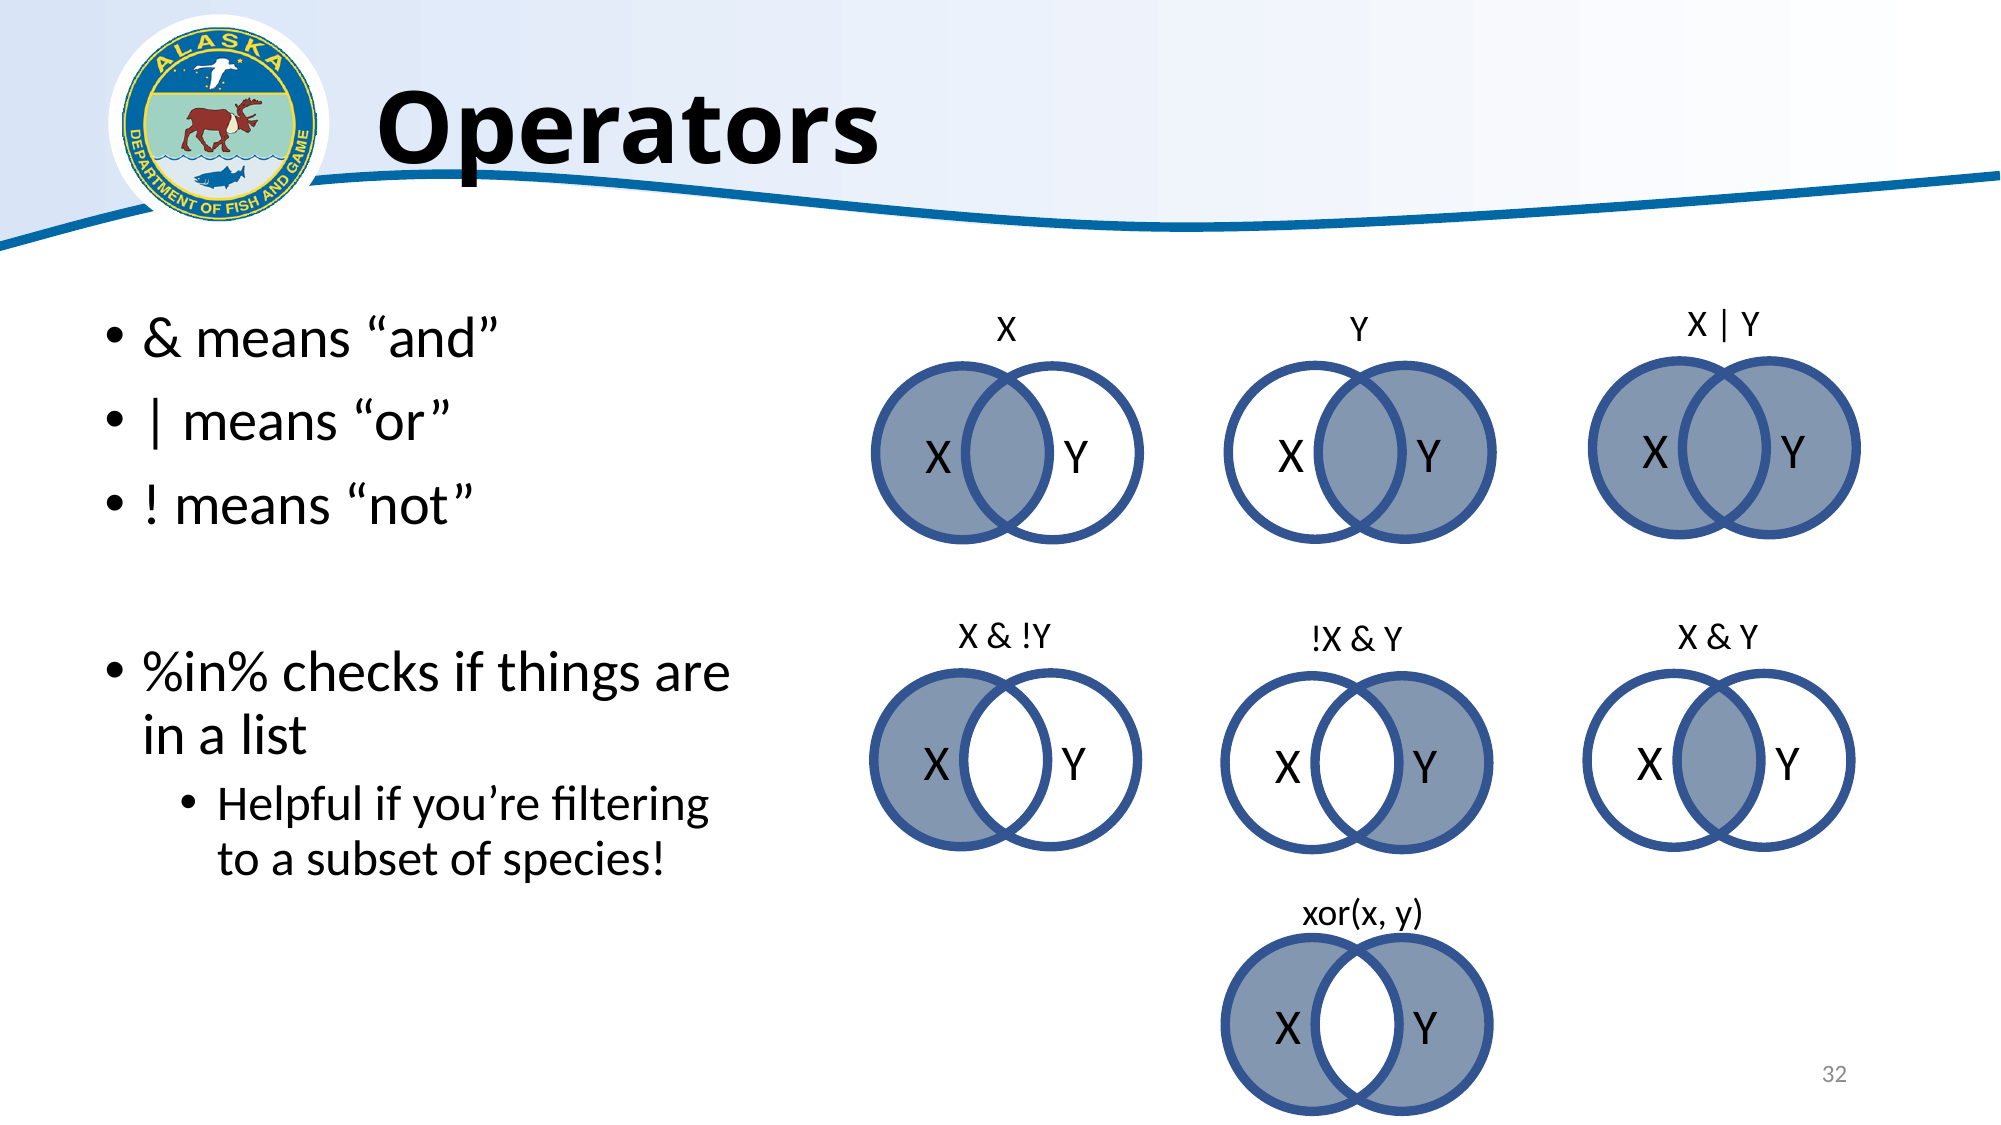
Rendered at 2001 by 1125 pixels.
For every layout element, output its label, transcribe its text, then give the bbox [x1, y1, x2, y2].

slide_number 32 [1501, 1042, 1863, 1103]
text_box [1579, 291, 1868, 536]
title Operators [359, 30, 1863, 232]
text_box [862, 296, 1151, 541]
picture [30, 14, 408, 232]
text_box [1215, 296, 1504, 540]
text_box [860, 603, 1150, 848]
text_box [1212, 606, 1501, 850]
list & means “and” | means “or” ! means “not” %in% checks if things are in a list Helpful if you’re filtering to a subset of species! [89, 299, 775, 988]
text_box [1212, 880, 1501, 1113]
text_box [1574, 604, 1863, 848]
